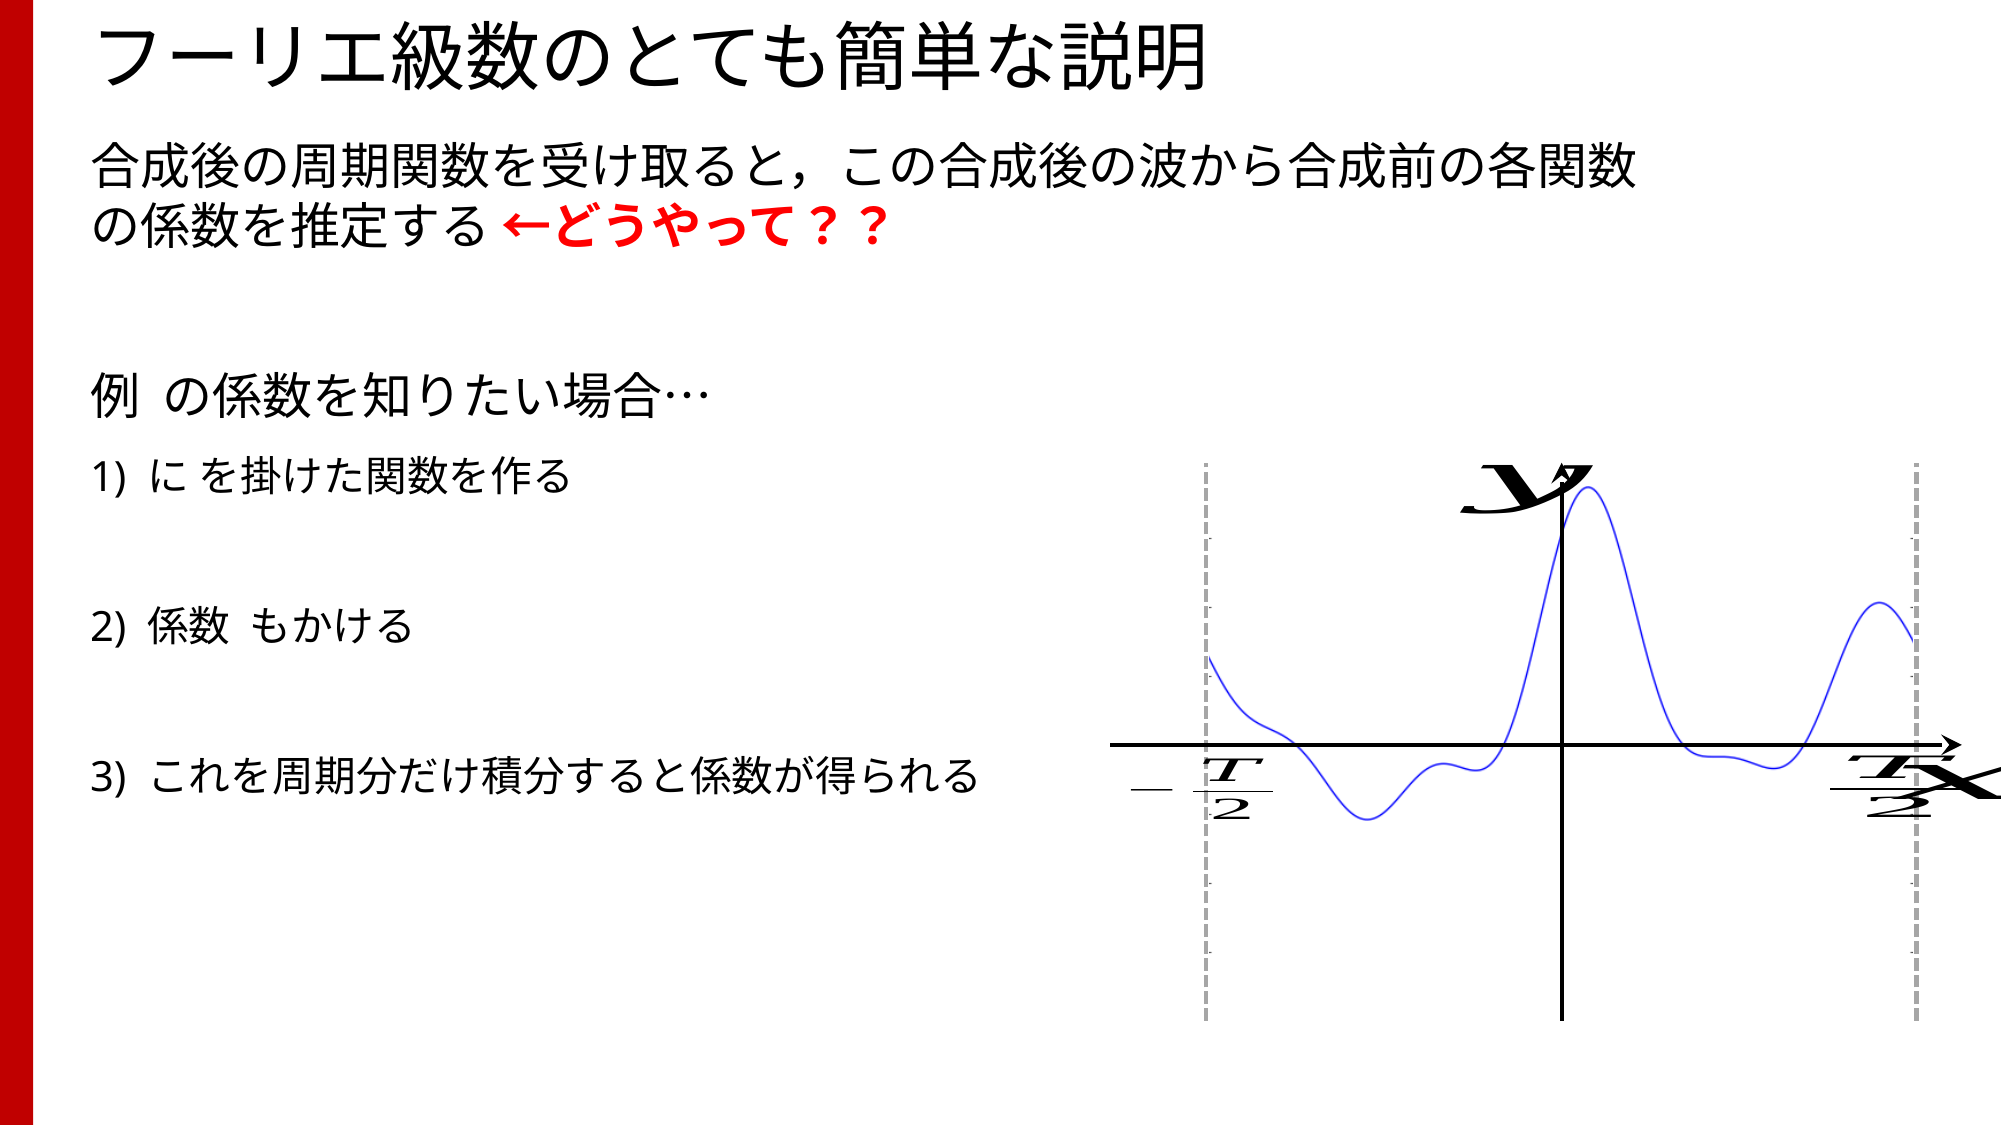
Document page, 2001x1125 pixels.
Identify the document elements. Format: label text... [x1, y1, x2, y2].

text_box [1110, 462, 1962, 1021]
title フーリエ級数のとても簡単な説明 [75, 0, 1958, 121]
